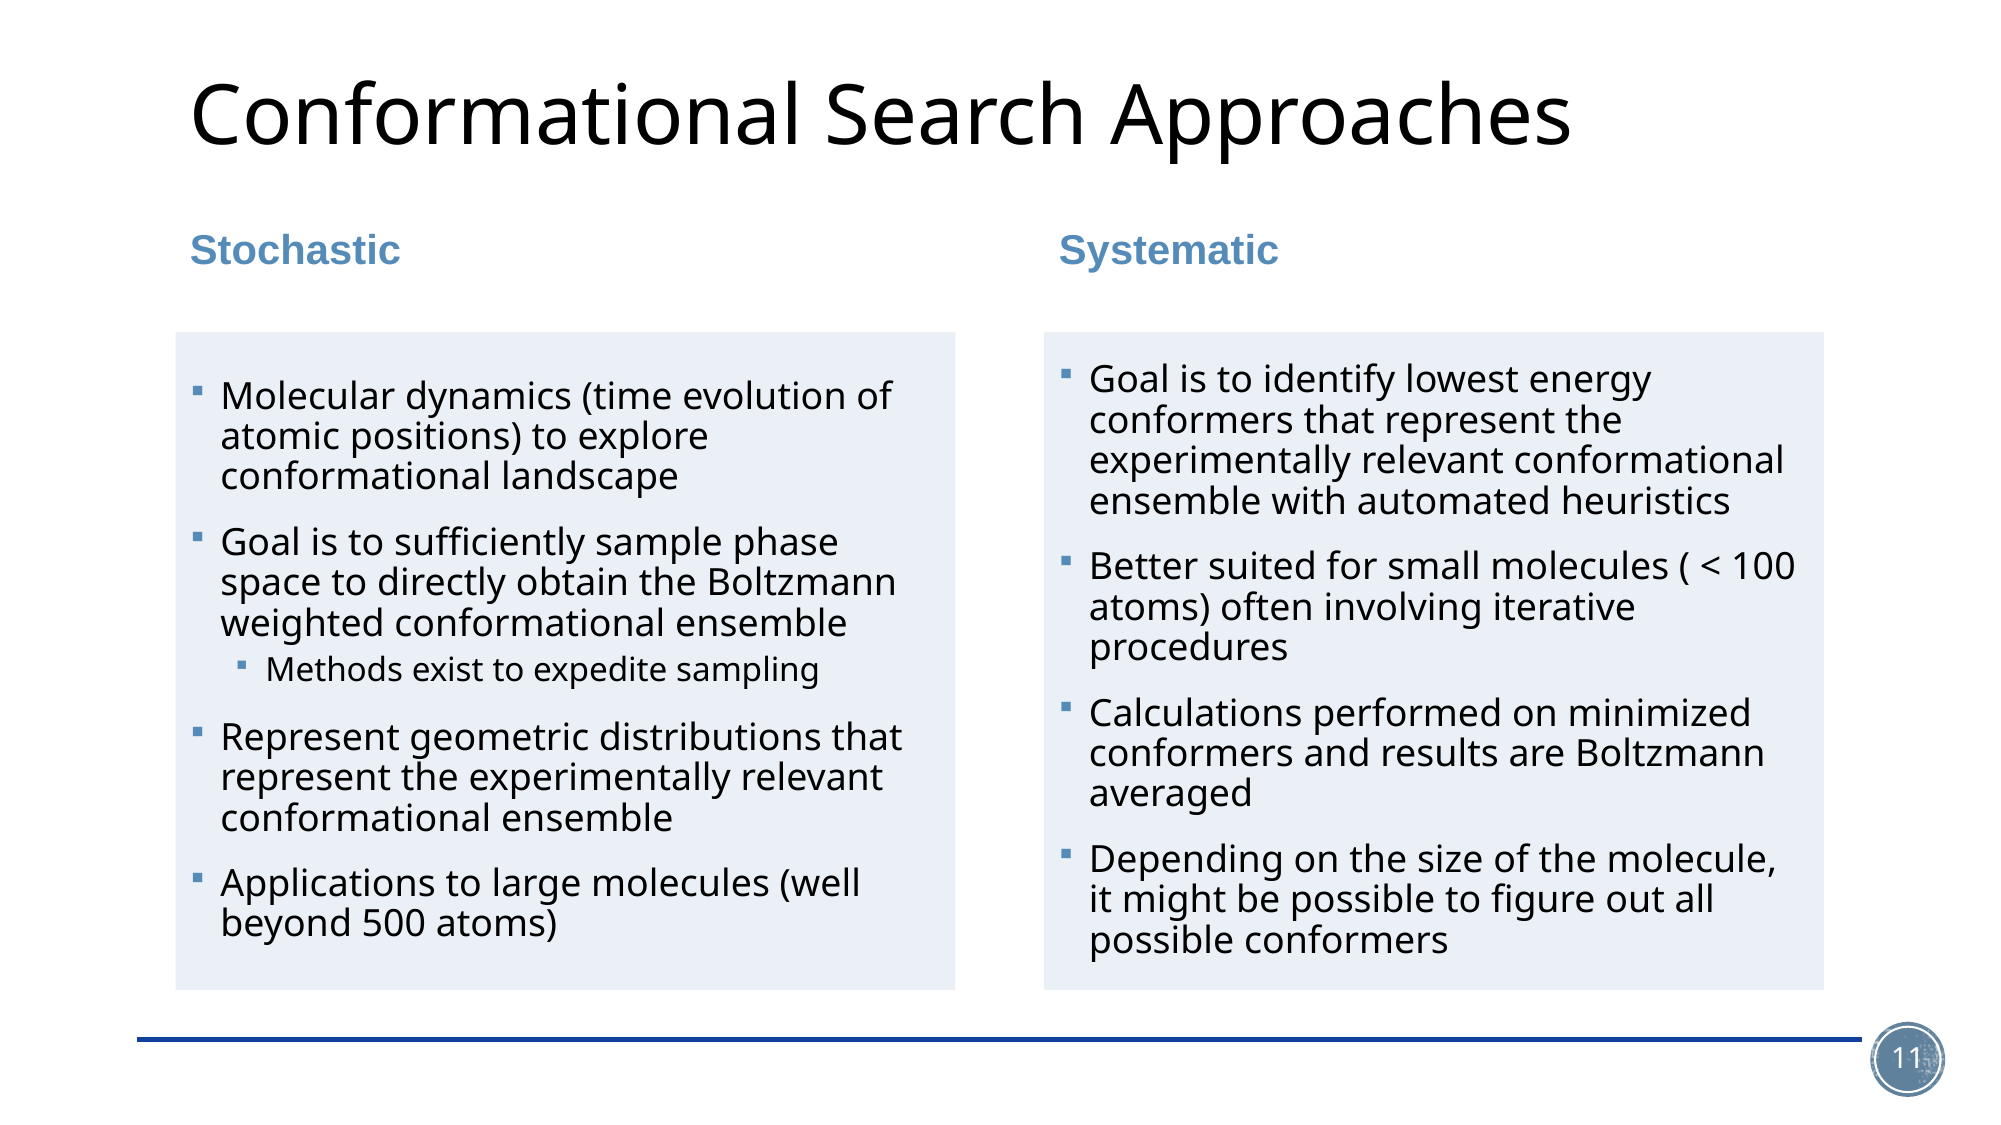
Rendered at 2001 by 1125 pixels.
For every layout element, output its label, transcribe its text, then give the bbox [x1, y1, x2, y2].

list Stochastic [174, 198, 955, 304]
list Systematic [1043, 198, 1824, 304]
slide_number 11 [1835, 1018, 1981, 1101]
title Conformational Search Approaches [174, 50, 1825, 185]
list Goal is to identify lowest energy conformers that represent the experimentally relevant conformational ensemble with automated heuristics Better suited for small molecules ( < 100 atoms) often involving iterative procedures Calculations performed on minimized conformers and results are Boltzmann averaged Depending on the size of the molecule, it might be possible to figure out all possible conformers [1043, 331, 1824, 990]
list Molecular dynamics (time evolution of atomic positions) to explore conformational landscape Goal is to sufficiently sample phase space to directly obtain the Boltzmann weighted conformational ensemble Methods exist to expedite sampling Represent geometric distributions that represent the experimentally relevant conformational ensemble Applications to large molecules (well beyond 500 atoms) [175, 331, 956, 990]
